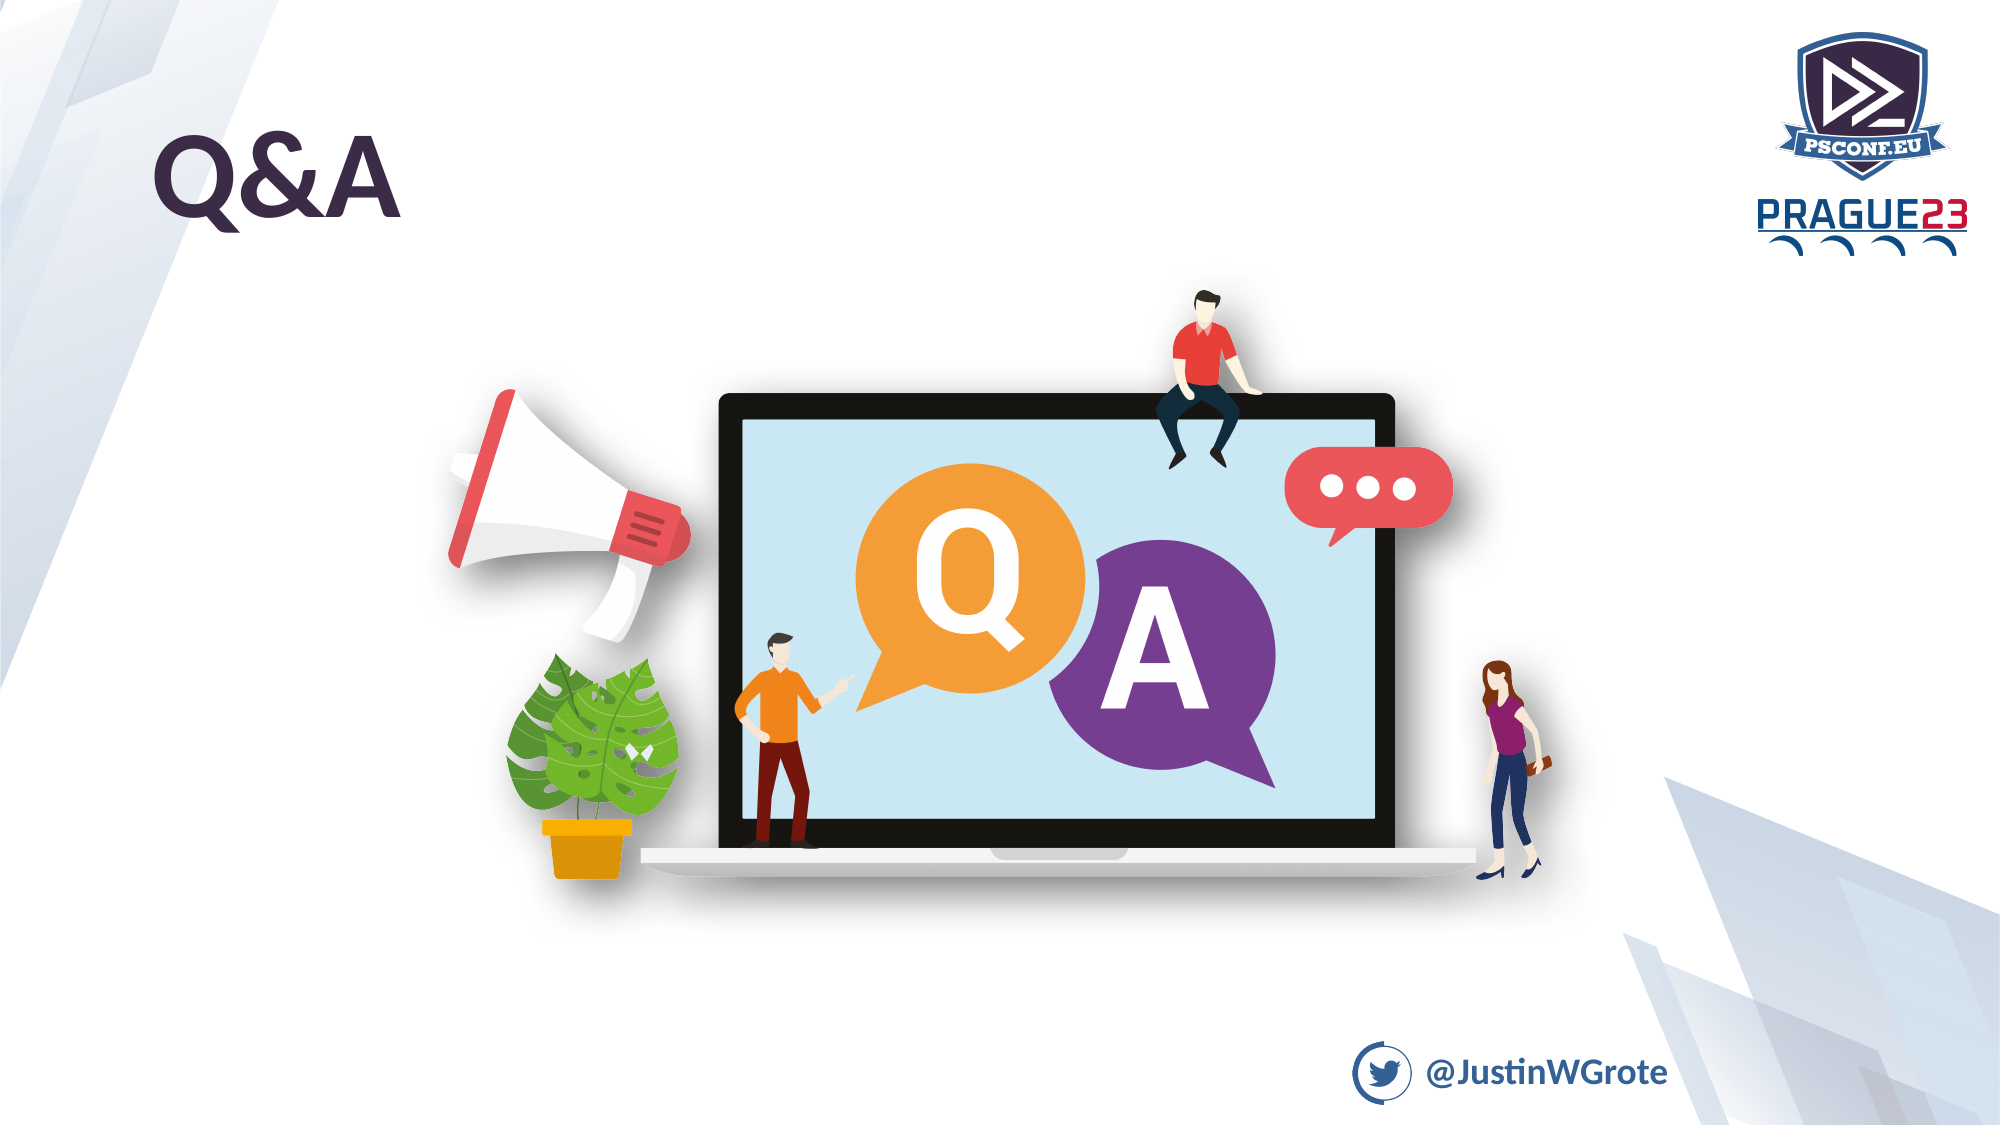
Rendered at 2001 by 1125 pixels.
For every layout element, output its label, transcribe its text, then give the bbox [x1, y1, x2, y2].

text_box Q&A [136, 86, 1862, 252]
picture [0, 0, 2000, 1125]
